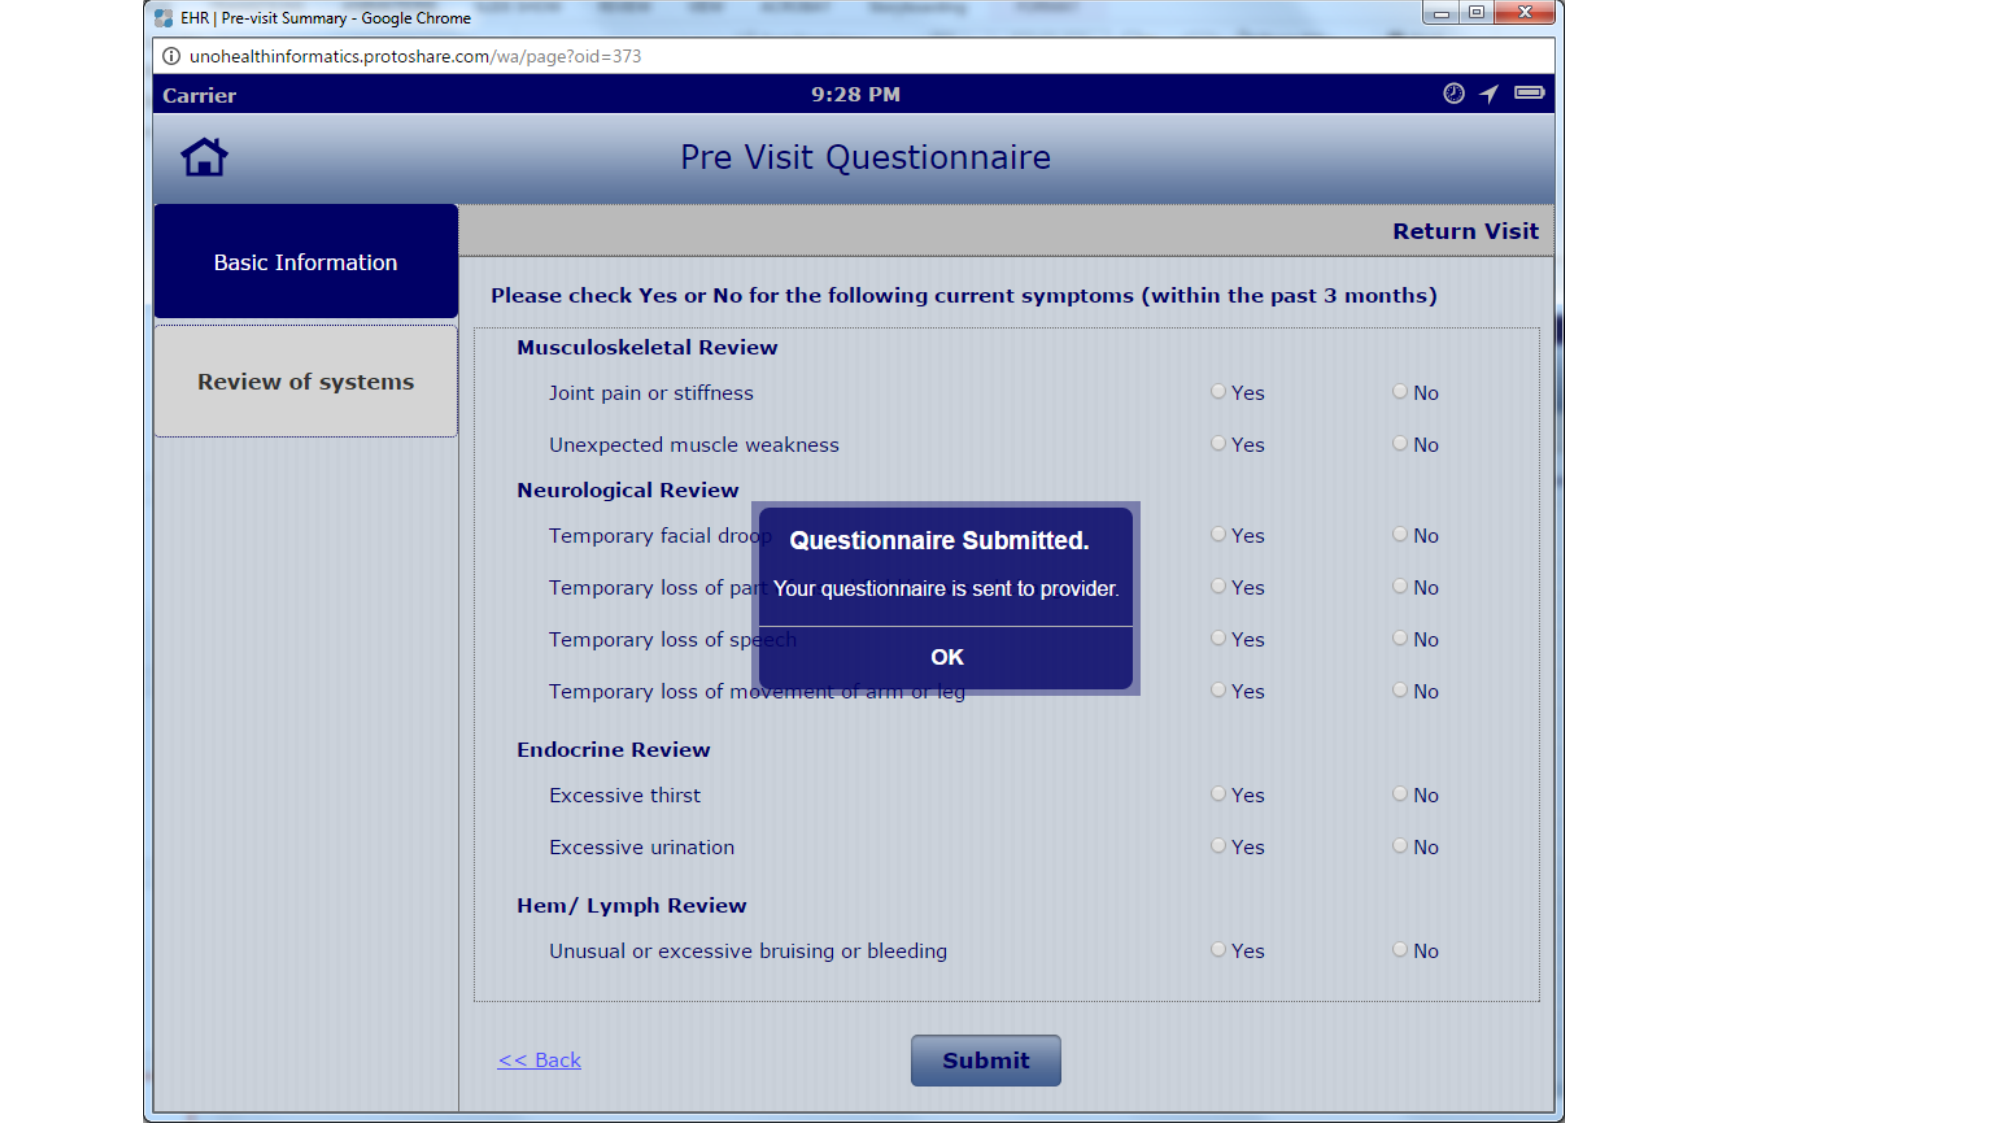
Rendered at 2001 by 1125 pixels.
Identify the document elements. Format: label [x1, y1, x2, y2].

picture [143, 0, 1565, 1123]
